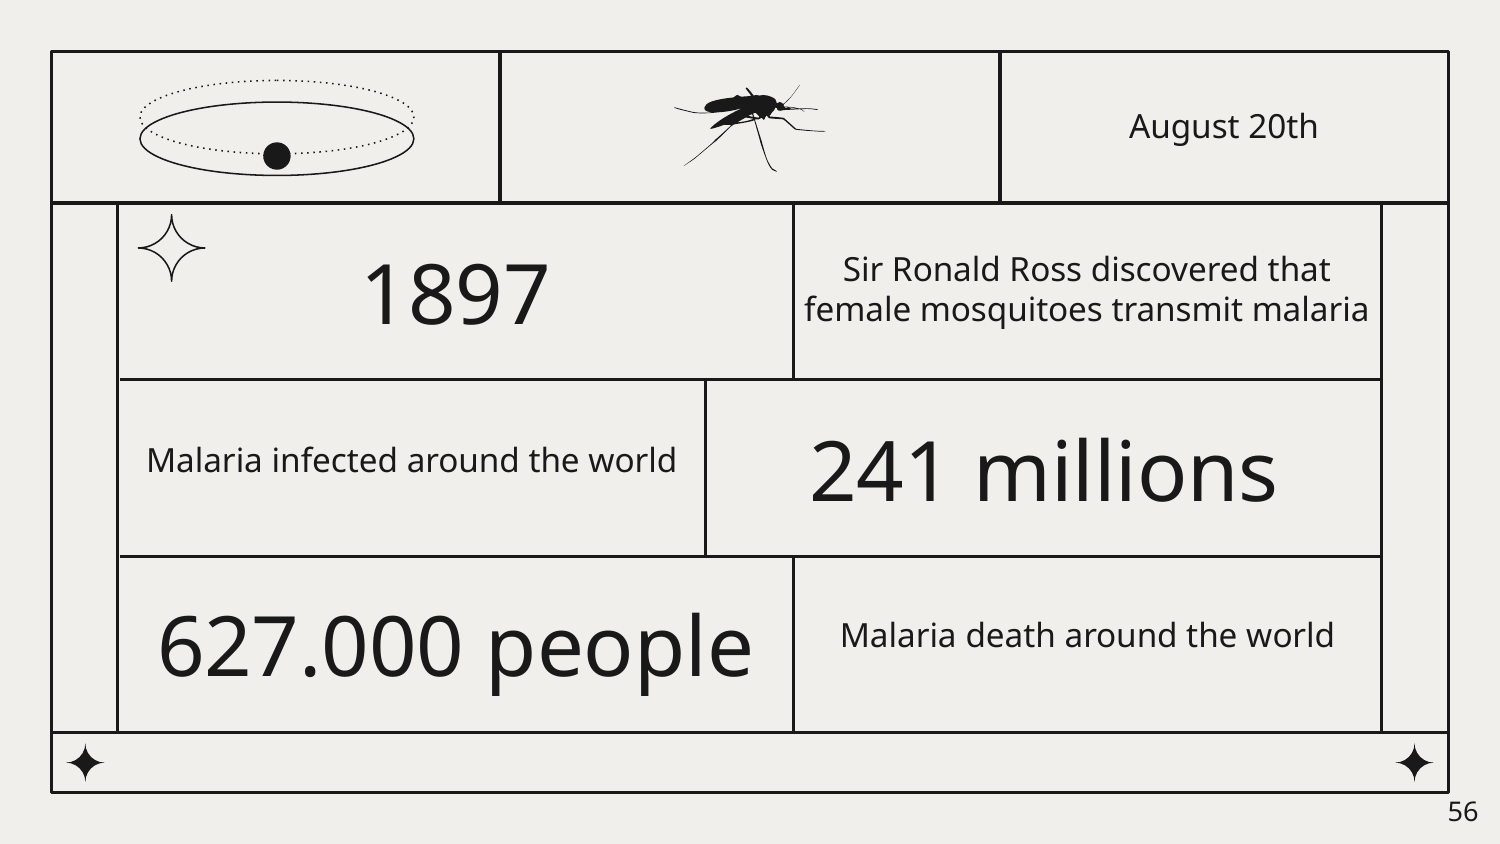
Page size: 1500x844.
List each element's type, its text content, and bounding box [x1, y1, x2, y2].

slide_number ‹#› [1403, 779, 1494, 844]
text_box [139, 128, 414, 176]
title 241 millions [706, 418, 1382, 518]
subtitle August 20th [999, 97, 1449, 154]
text_box [263, 142, 291, 170]
subtitle Sir Ronald Ross discovered that female mosquitoes transmit malaria [793, 248, 1382, 336]
title 627.000 people [118, 593, 794, 693]
text_box [139, 80, 414, 154]
subtitle Malaria infected around the world [117, 424, 707, 512]
text_box [138, 214, 205, 282]
title 1897 [118, 242, 794, 342]
subtitle Malaria death around the world [793, 599, 1383, 687]
text_box [674, 84, 826, 172]
